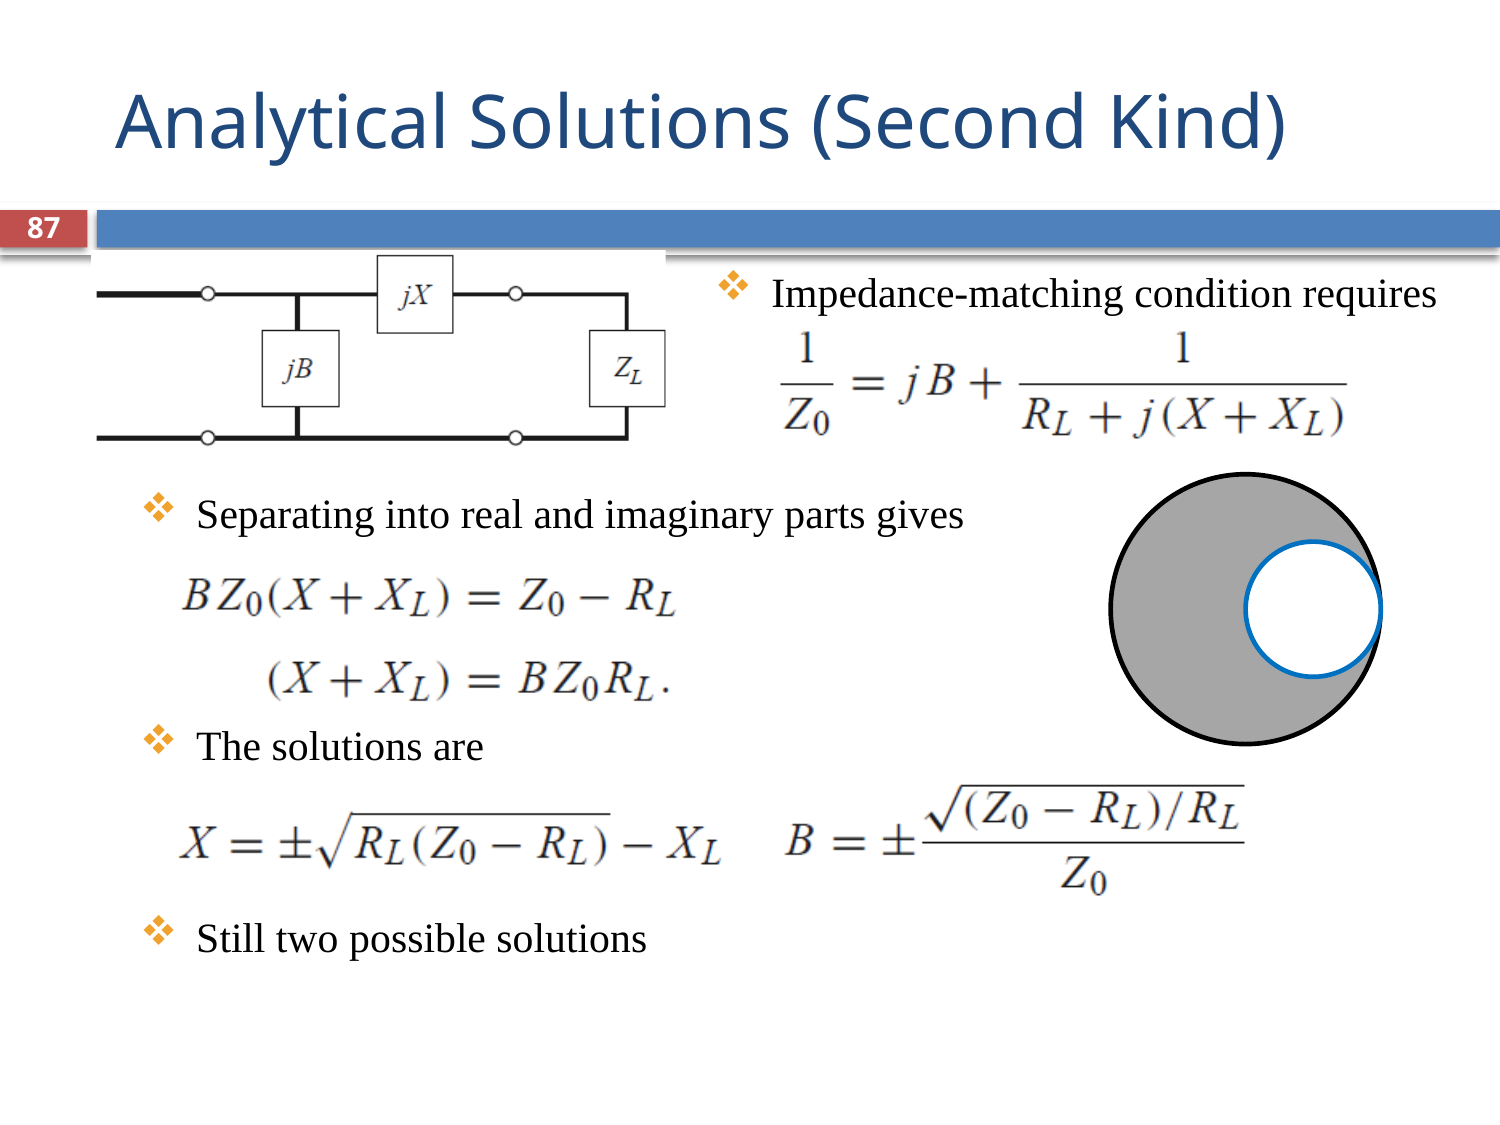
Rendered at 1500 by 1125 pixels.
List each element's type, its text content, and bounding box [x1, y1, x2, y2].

picture [175, 807, 724, 872]
picture [175, 574, 680, 705]
text_box [1244, 540, 1383, 679]
text_box The solutions are [125, 711, 1207, 783]
text_box Still two possible solutions [125, 902, 1207, 975]
picture [90, 250, 666, 449]
text_box [1109, 472, 1382, 746]
slide_number 87 [0, 208, 88, 249]
text_box Separating into real and imaginary parts gives [125, 479, 1201, 550]
title Analytical Solutions (Second Kind) [100, 37, 1438, 200]
text_box Impedance-matching condition requires [699, 257, 1463, 329]
picture [776, 326, 1350, 441]
picture [780, 781, 1246, 897]
